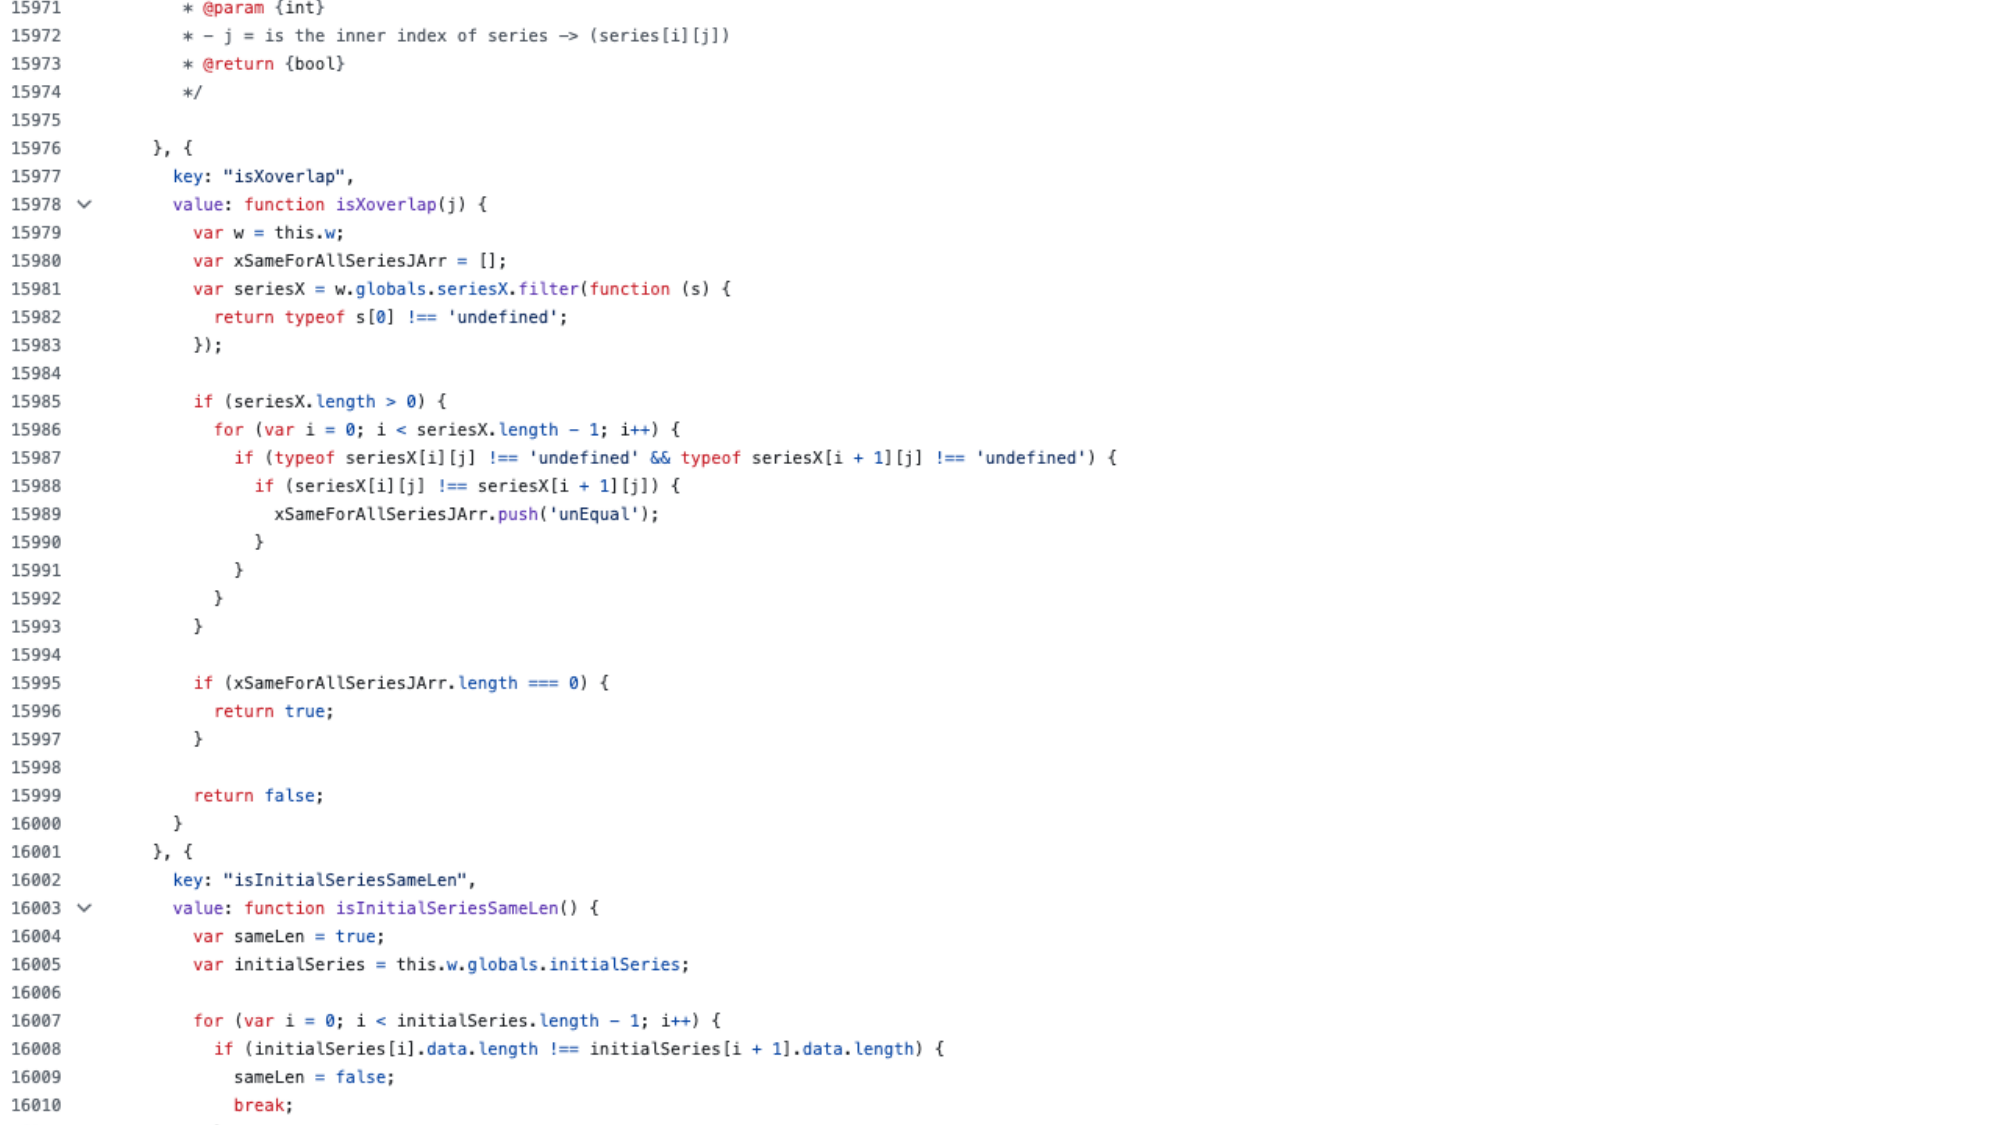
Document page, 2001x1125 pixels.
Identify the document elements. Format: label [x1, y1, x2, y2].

list [0, 0, 2000, 1125]
